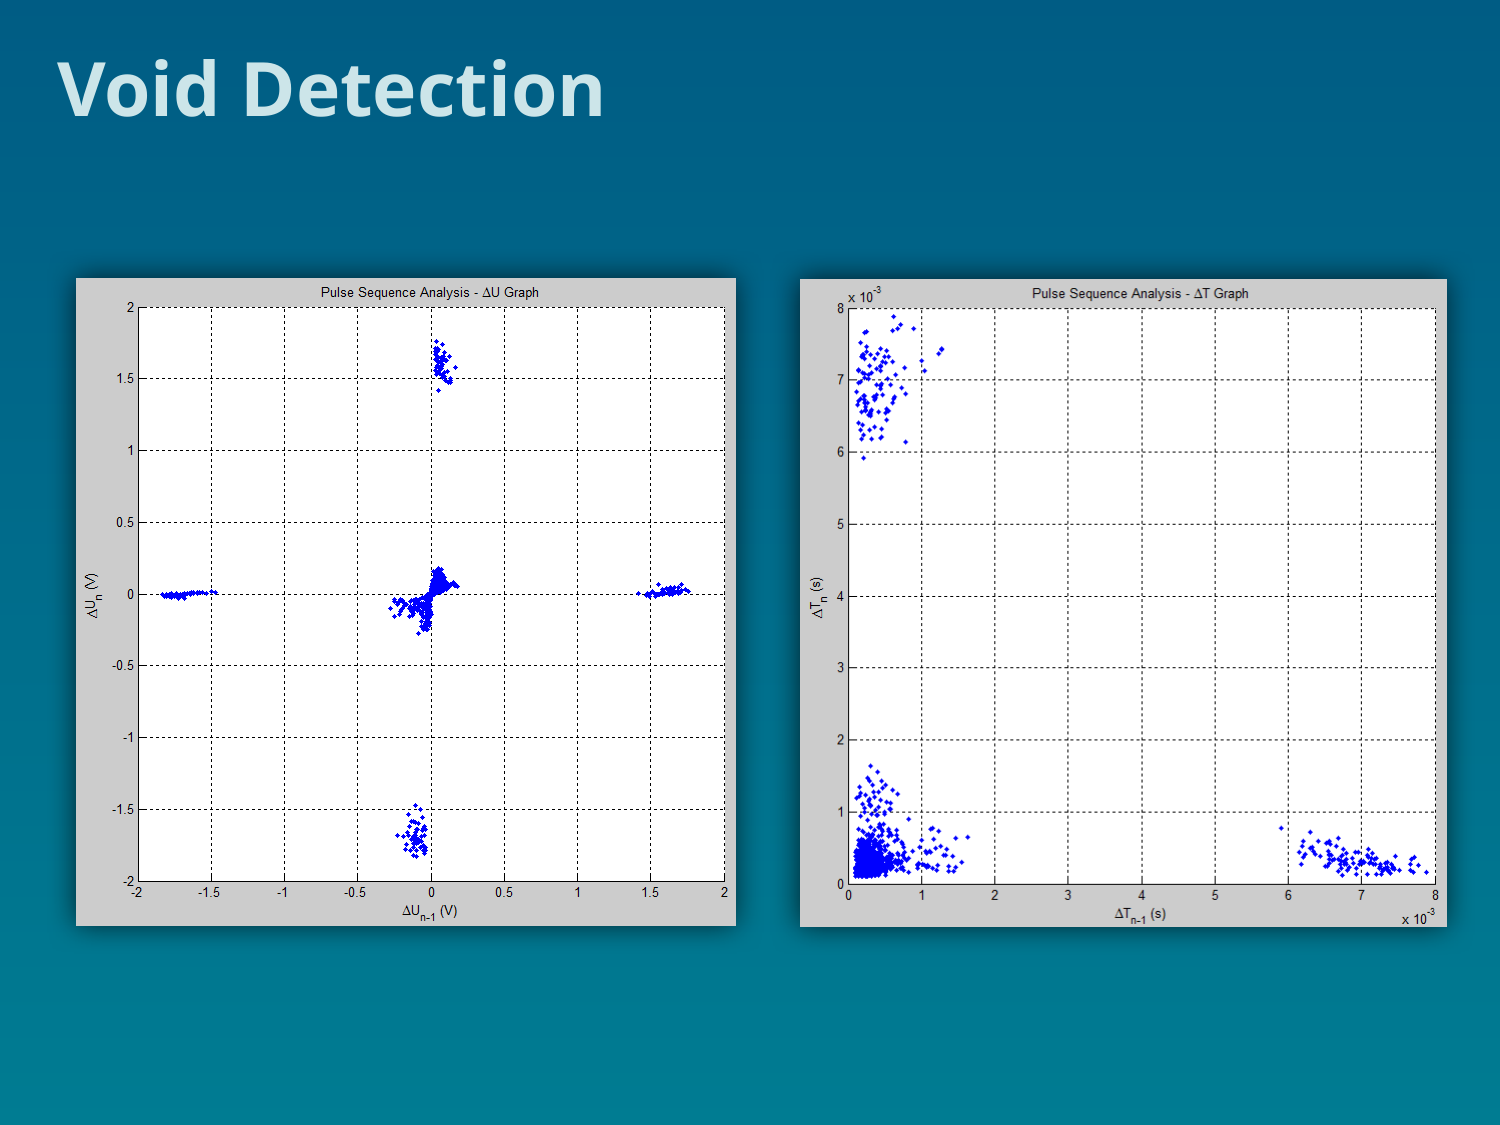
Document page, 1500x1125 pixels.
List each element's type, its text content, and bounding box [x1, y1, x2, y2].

picture [797, 280, 1449, 927]
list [76, 278, 737, 927]
title Void Detection [57, 19, 1440, 132]
